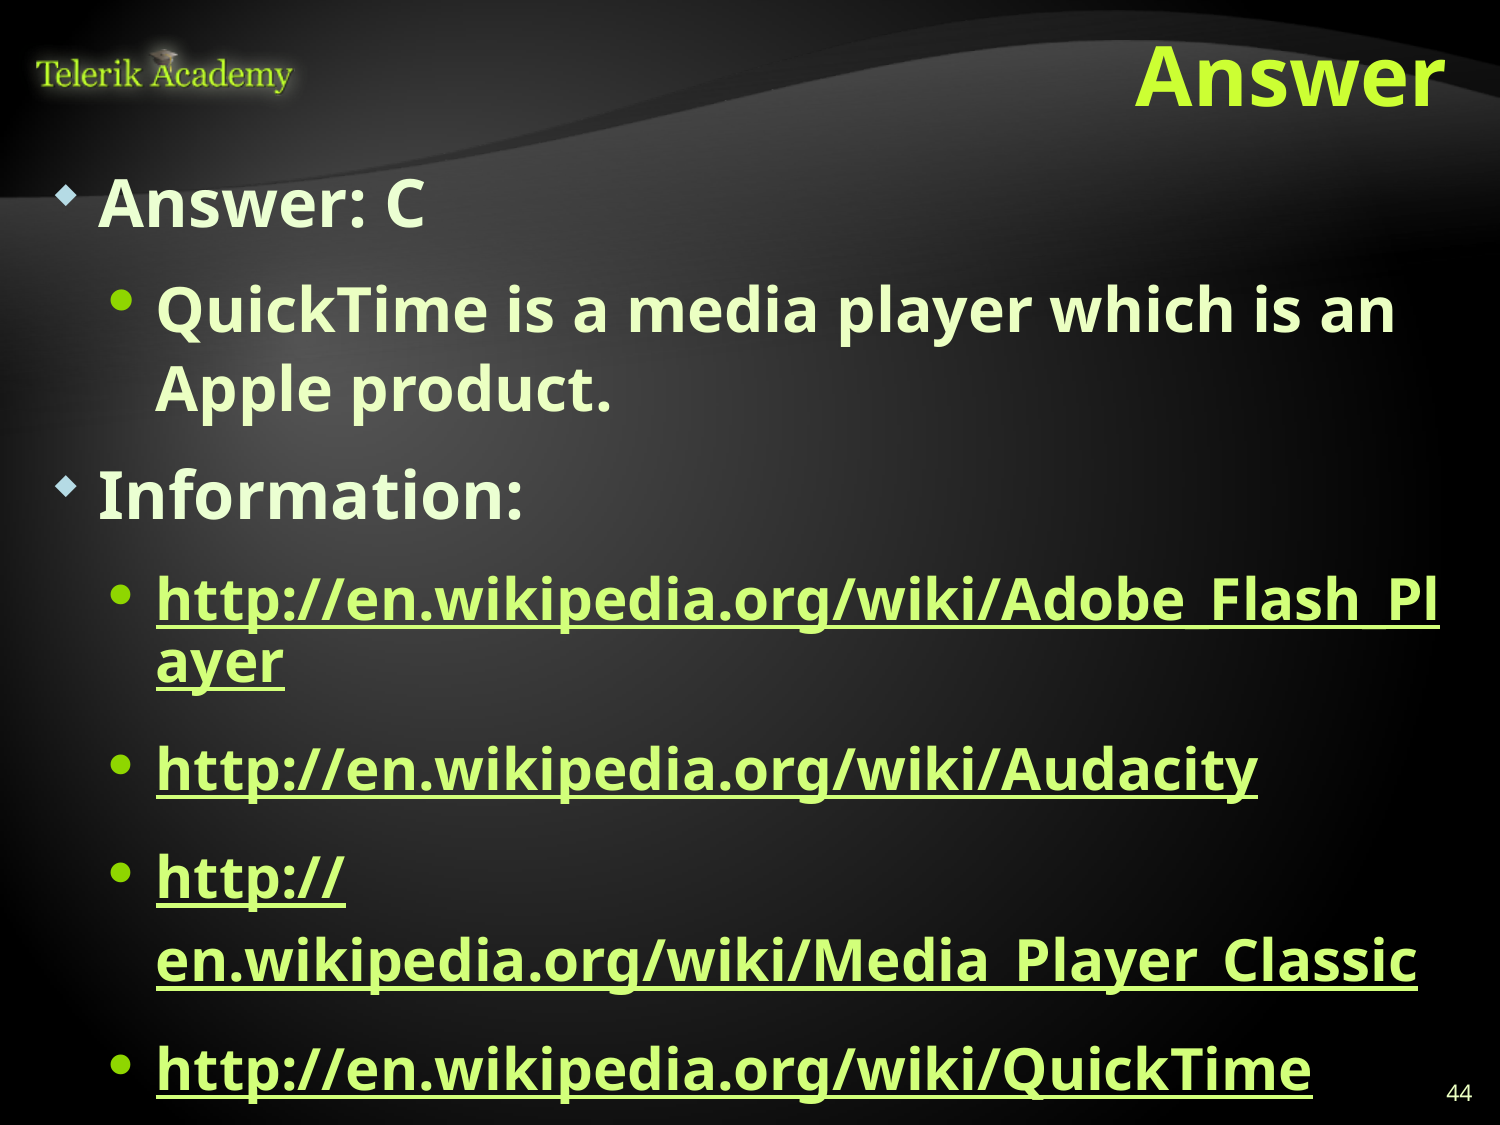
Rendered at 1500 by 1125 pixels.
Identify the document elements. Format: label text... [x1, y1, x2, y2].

title Answer [300, 12, 1463, 149]
list Answer: C QuickTime is a media player which is an Apple product. Information: http://en.wikipedia.org/wiki/Adobe_Flash_Player http://en.wikipedia.org/wiki/Audacity http://en.wikipedia.org/wiki/Media_Player_Classic http://en.wikipedia.org/wiki/QuickTime [37, 149, 1463, 1100]
slide_number 44 [1412, 1074, 1488, 1113]
picture [0, 0, 1500, 1125]
